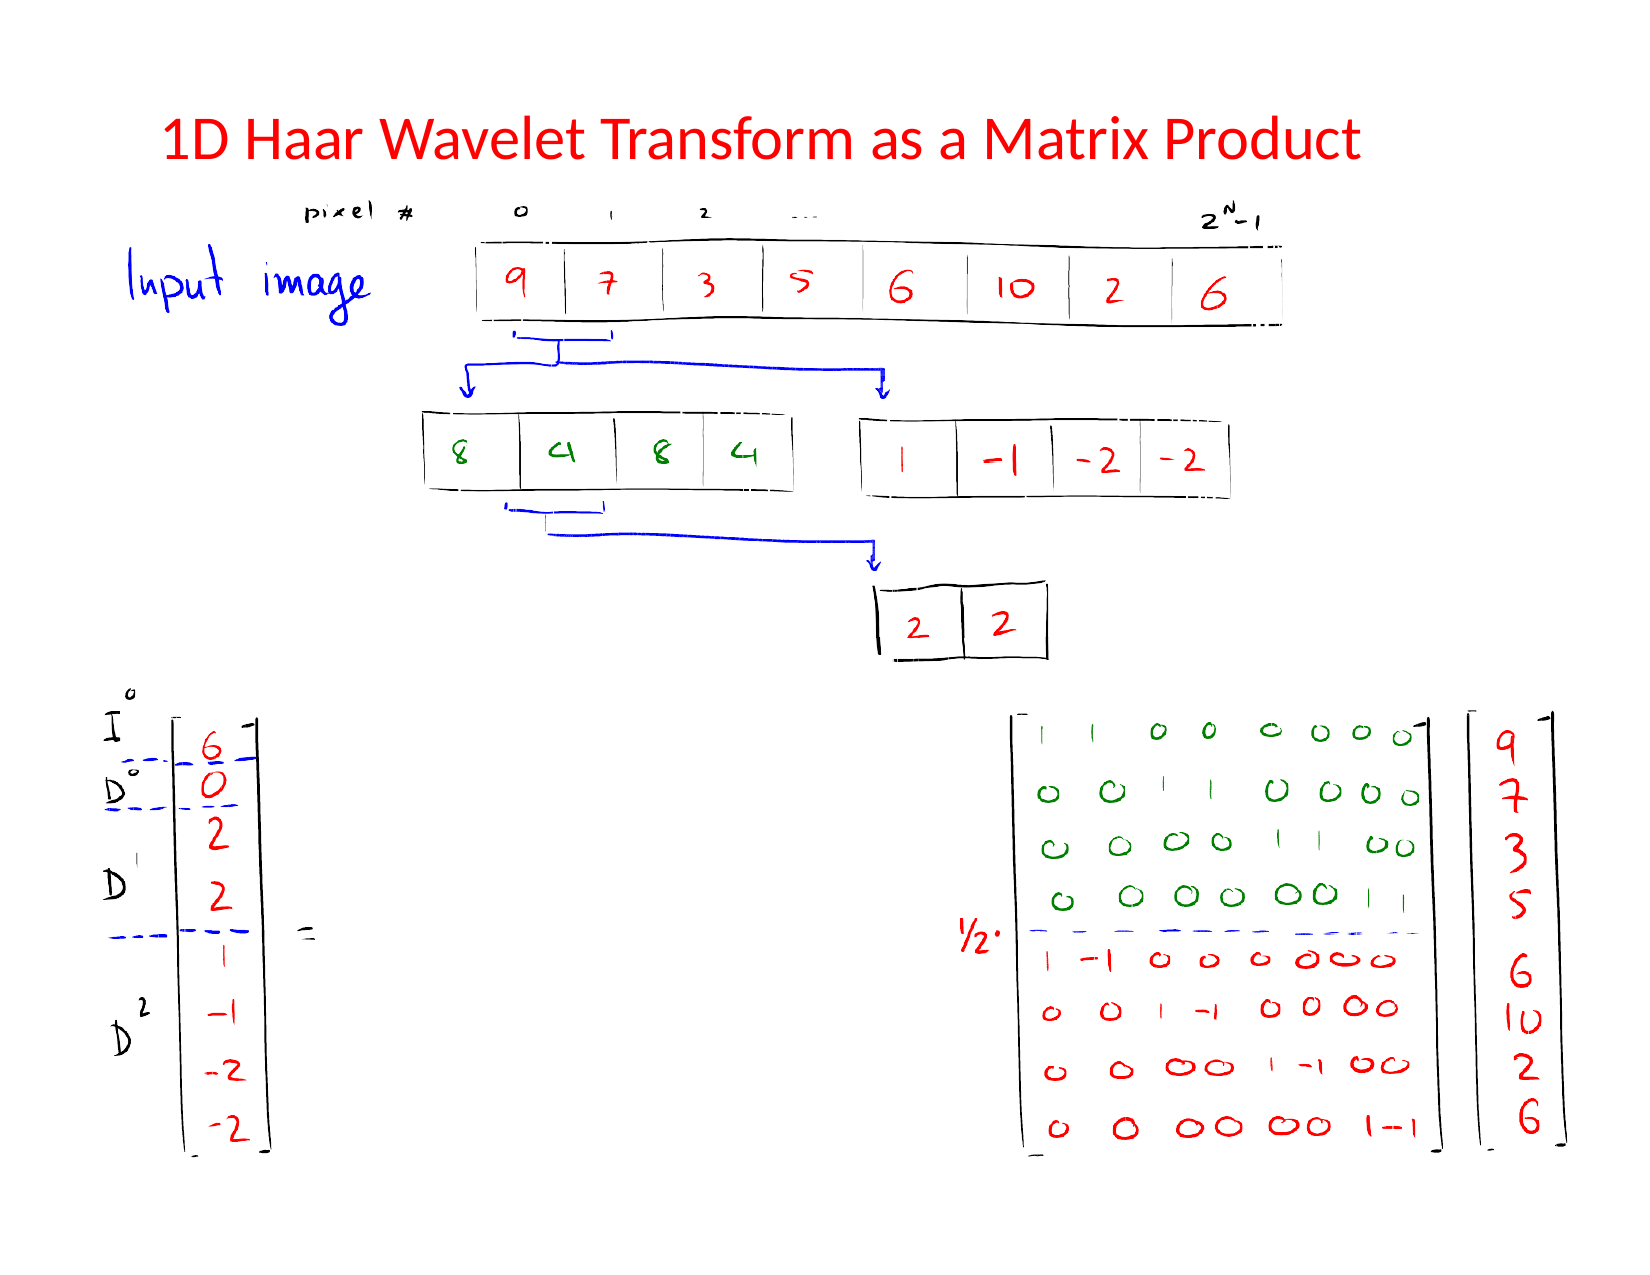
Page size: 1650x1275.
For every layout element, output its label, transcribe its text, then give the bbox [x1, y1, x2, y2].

text_box [1195, 1004, 1217, 1020]
text_box [1112, 1117, 1139, 1140]
text_box [960, 918, 1000, 954]
text_box [1211, 833, 1232, 851]
text_box [1174, 885, 1199, 907]
text_box [125, 688, 136, 700]
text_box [872, 580, 1049, 662]
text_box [858, 417, 1231, 499]
text_box [1080, 949, 1112, 972]
text_box [1100, 1002, 1122, 1021]
text_box [128, 244, 223, 313]
text_box [1220, 888, 1245, 907]
text_box [1118, 885, 1144, 907]
text_box [1250, 952, 1254, 966]
text_box [1108, 836, 1132, 856]
text_box [1099, 780, 1126, 803]
text_box [264, 262, 371, 326]
text_box [1163, 832, 1190, 851]
text_box [1149, 952, 1171, 968]
text_box [1109, 1061, 1134, 1079]
text_box [1202, 722, 1216, 739]
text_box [503, 500, 882, 572]
text_box [1199, 954, 1220, 968]
text_box [397, 205, 413, 221]
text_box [421, 411, 794, 492]
text_box [297, 927, 315, 940]
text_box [1009, 713, 1075, 1148]
text_box [1150, 723, 1167, 740]
text_box [305, 200, 372, 223]
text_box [102, 710, 272, 1158]
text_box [1259, 716, 1444, 1153]
text_box [1165, 1058, 1234, 1076]
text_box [1466, 709, 1568, 1151]
title 1D Haar Wavelet Transform as a Matrix Product [150, 25, 1371, 241]
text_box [459, 200, 1283, 400]
text_box [1176, 1116, 1243, 1138]
